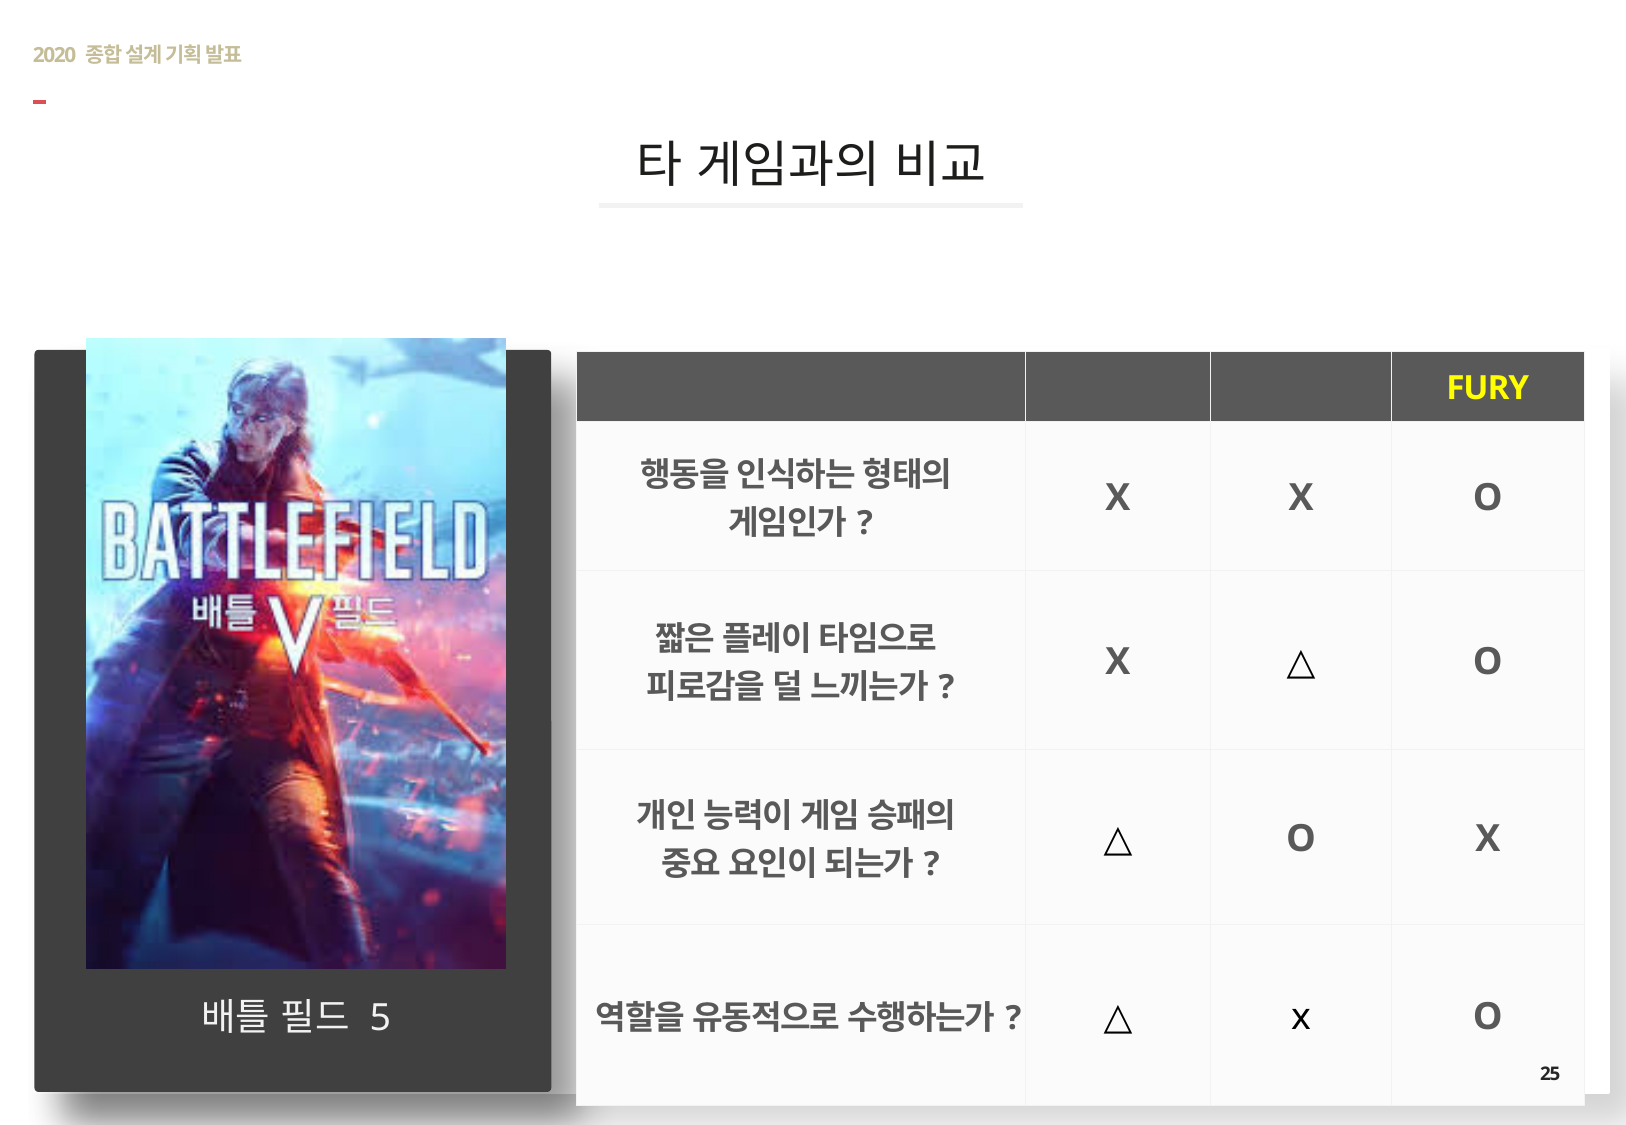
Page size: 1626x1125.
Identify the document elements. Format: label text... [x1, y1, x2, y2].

table_cell 짧은 플레이 타임으로 피로감을 덜 느끼는가? [577, 571, 1025, 749]
table_header PUBG [1211, 352, 1391, 421]
table_cell 개인 능력이 게임 승패의 중요 요인이 되는가? [577, 750, 1025, 924]
table_cell O [1392, 422, 1584, 570]
table_header FURY [1392, 352, 1584, 421]
table_cell 역할을 유동적으로 수행하는가? [577, 925, 1025, 1105]
table_header 배틀필드5 [1026, 352, 1210, 421]
picture [86, 337, 507, 969]
table_cell 행동을 인식하는 형태의 게임인가? [577, 422, 1025, 570]
title 2020 종합 설계 기획 발표 [32, 19, 482, 90]
table_header 질문 [577, 352, 1025, 421]
text_box 배틀 필드 5 [88, 985, 504, 1046]
table_cell △ [1211, 571, 1391, 749]
table_cell X [1026, 571, 1210, 749]
slide_number 25 [1516, 1050, 1585, 1098]
table_cell O [1392, 571, 1584, 749]
table_cell X [1211, 422, 1391, 570]
table_cell △ [1026, 925, 1210, 1105]
table_cell O [1211, 750, 1391, 924]
table_cell △ [1026, 750, 1210, 924]
text_box 타 게임과의 비교 [215, 134, 1408, 192]
table_cell X [1392, 750, 1584, 924]
table_cell O [1392, 925, 1584, 1105]
table_cell x [1211, 925, 1391, 1105]
table_cell X [1026, 422, 1210, 570]
